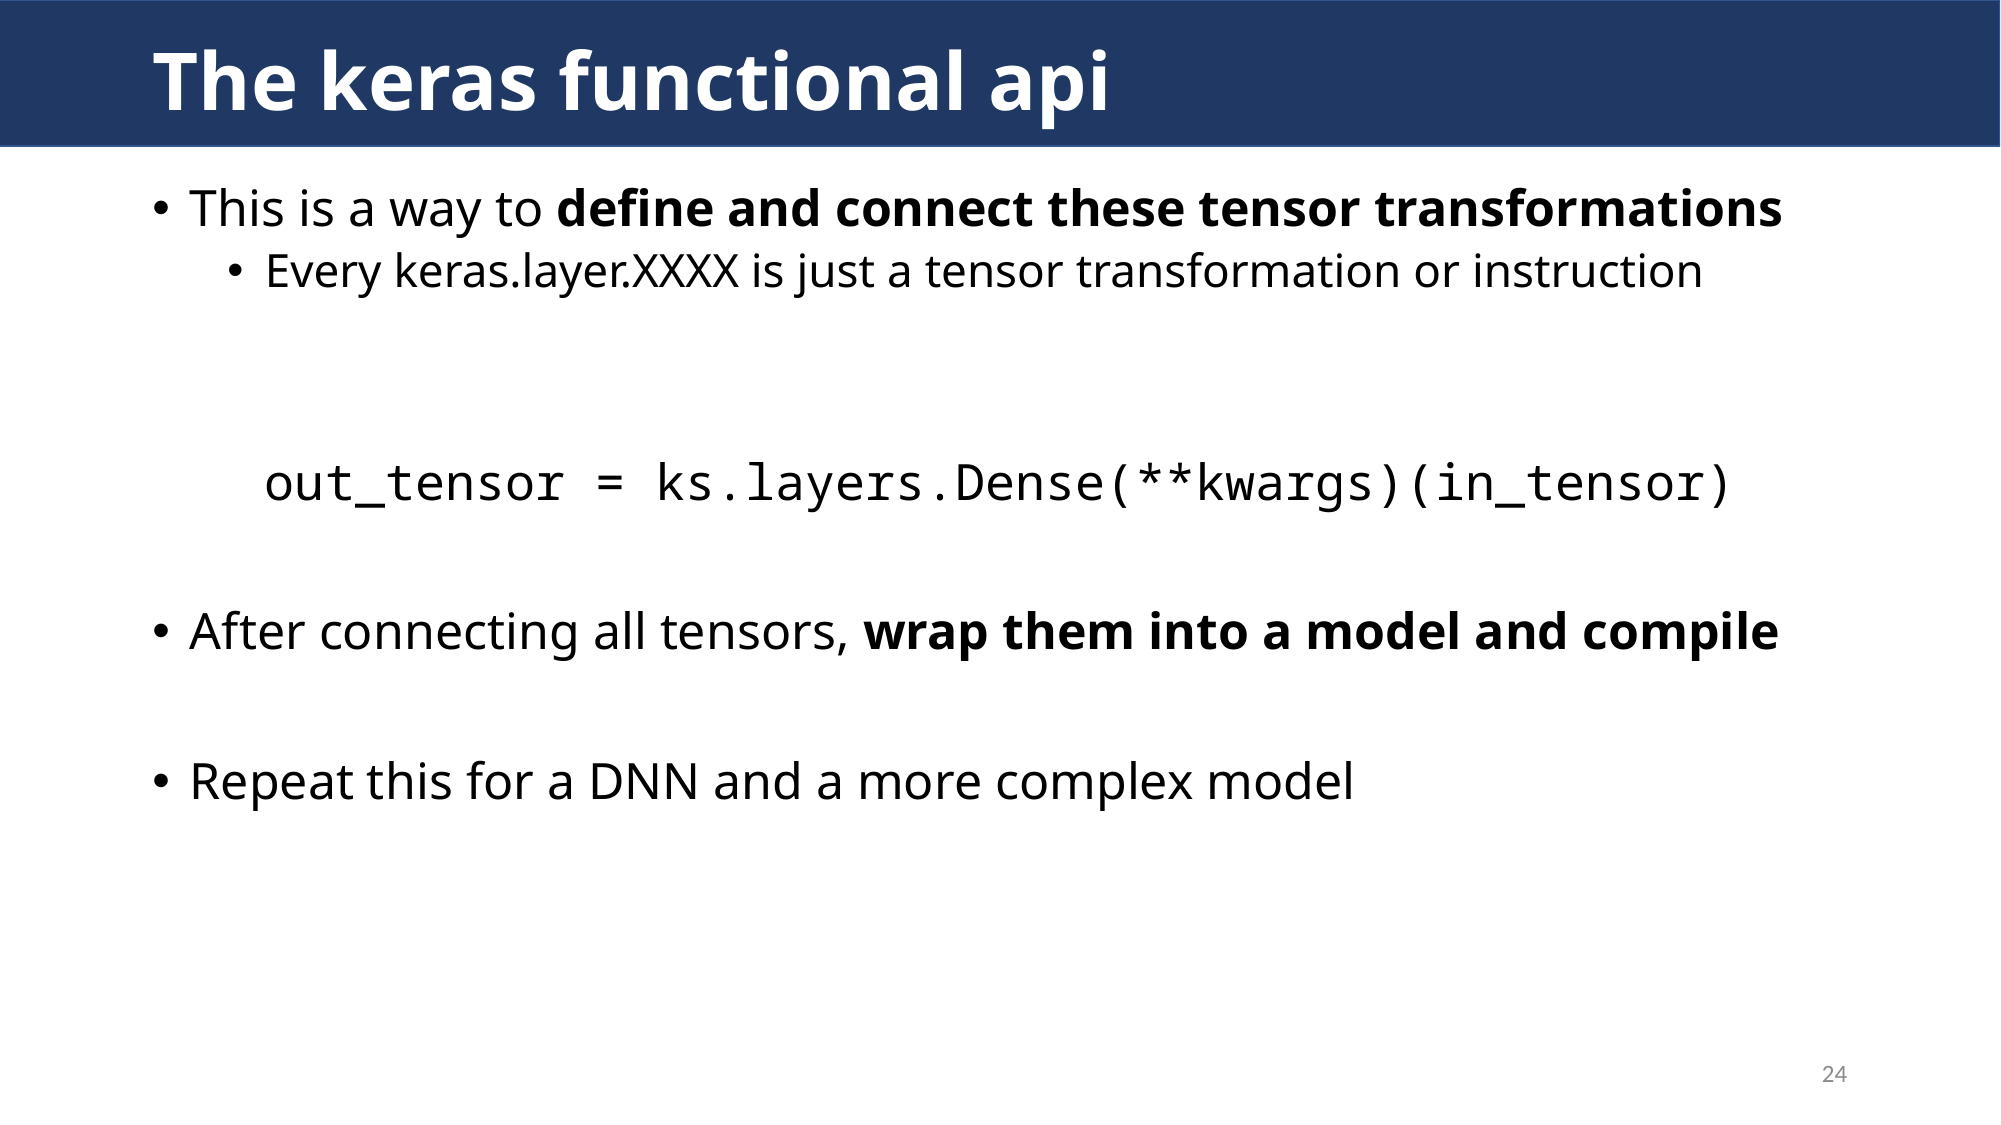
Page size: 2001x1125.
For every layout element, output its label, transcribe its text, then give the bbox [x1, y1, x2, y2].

slide_number 24 [1412, 1042, 1863, 1103]
list This is a way to define and connect these tensor transformations Every keras.layer.XXXX is just a tensor transformation or instruction out_tensor = ks.layers.Dense(**kwargs)(in_tensor) After connecting all tensors, wrap them into a model and compile Repeat this for a DNN and a more complex model [137, 175, 1863, 1014]
title The keras functional api [137, 33, 1863, 136]
